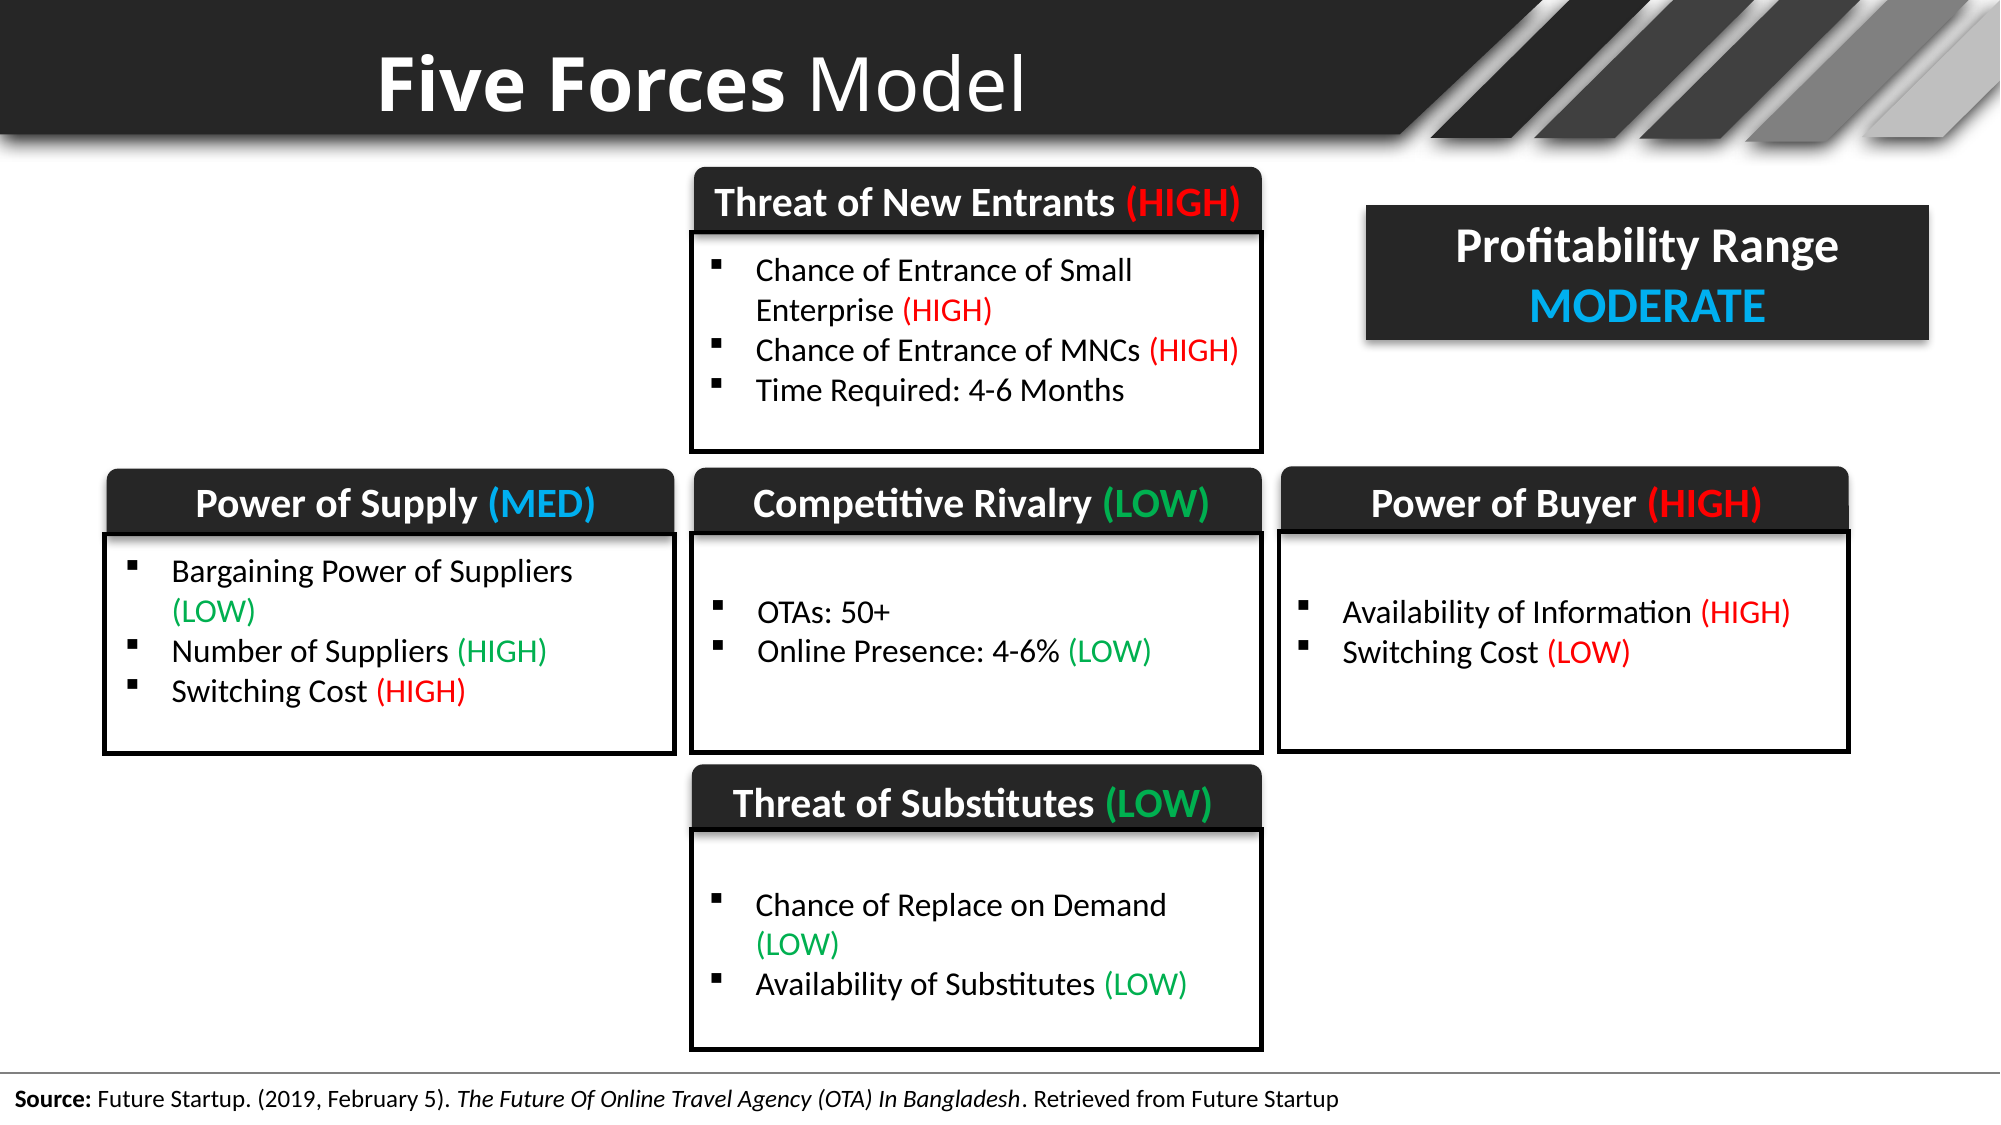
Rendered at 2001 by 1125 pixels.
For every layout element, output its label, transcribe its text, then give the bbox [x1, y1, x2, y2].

text_box Power of Supply (MED) [112, 467, 680, 533]
text_box Source: Future Startup. (2019, February 5). The Future Of Online Travel Agency (OTA) In Bangladesh. Retrieved from Future Startup [0, 1075, 1962, 1120]
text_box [691, 467, 1262, 753]
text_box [691, 764, 1262, 1050]
text_box [1742, 0, 1971, 143]
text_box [1278, 466, 1849, 752]
text_box Profitability Range MODERATE [1366, 205, 1929, 340]
text_box [1427, 0, 1652, 139]
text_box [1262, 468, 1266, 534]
text_box [0, 0, 1545, 132]
text_box [1859, 0, 2000, 139]
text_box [104, 468, 675, 754]
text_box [691, 166, 1262, 452]
text_box [1636, 0, 1862, 140]
text_box [1531, 0, 1756, 140]
text_box Five Forces Model [0, 29, 1404, 134]
